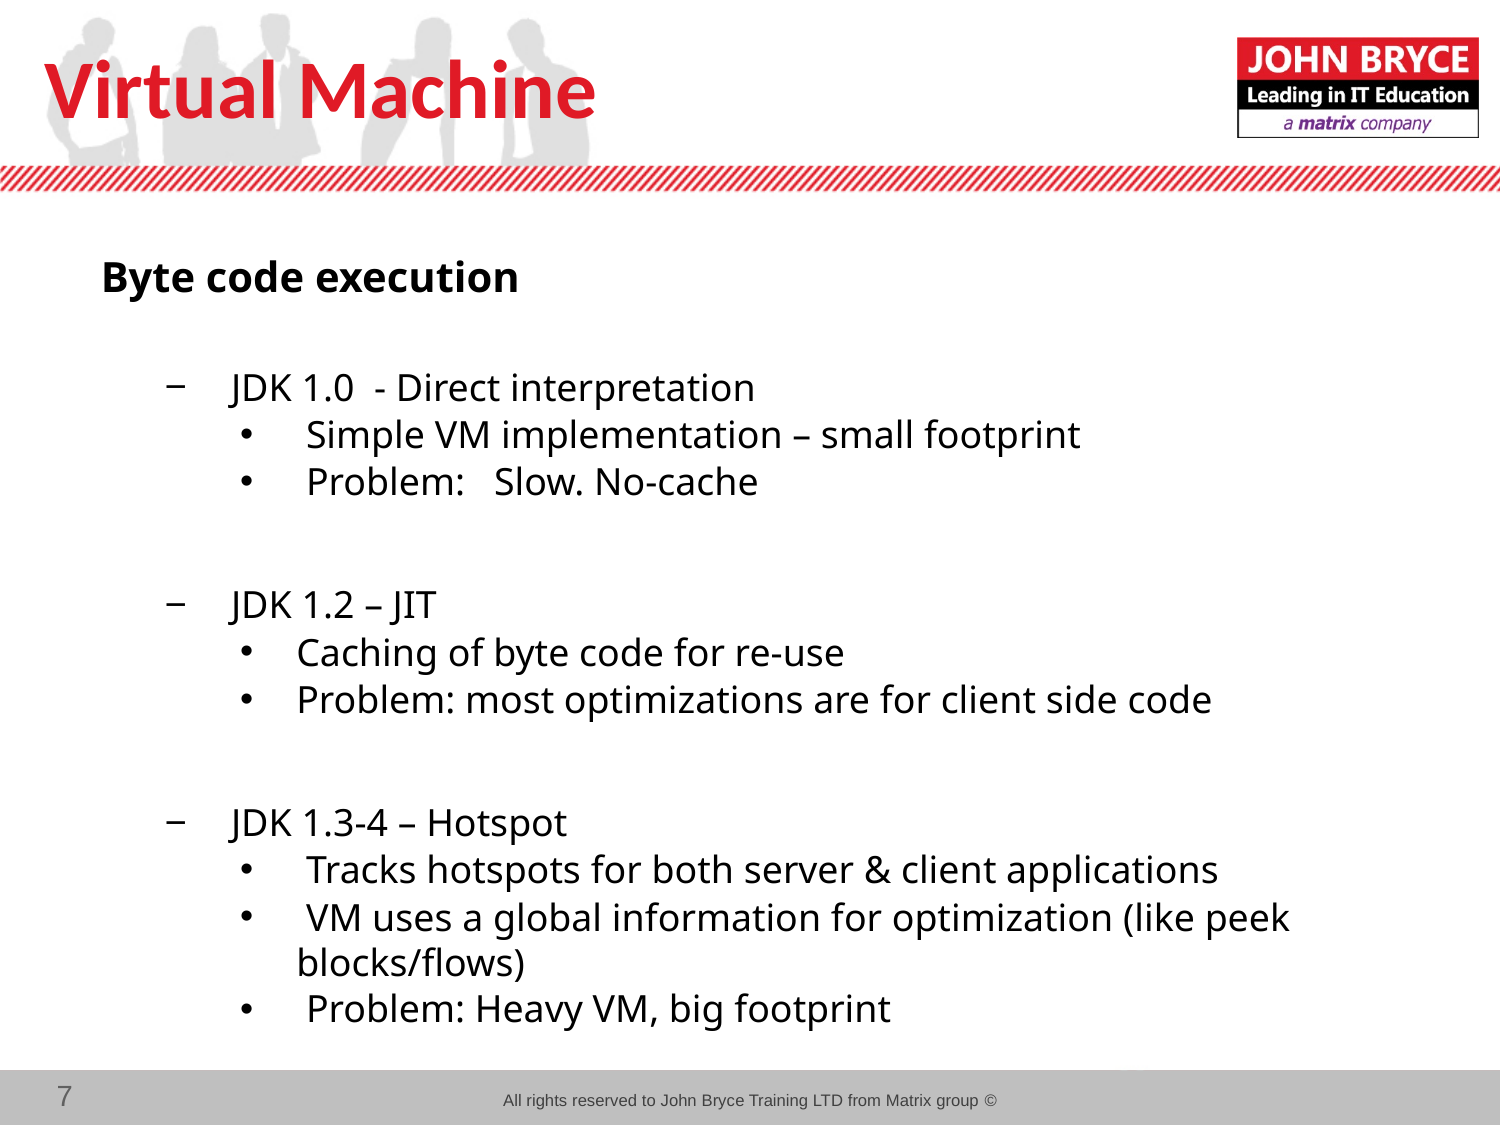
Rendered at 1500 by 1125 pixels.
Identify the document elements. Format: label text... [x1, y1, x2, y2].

title Virtual Machine [29, 21, 1235, 150]
picture [0, 0, 1500, 1070]
list Byte code execution JDK 1.0 - Direct interpretation Simple VM implementation – small footprint Problem: Slow. No-cache JDK 1.2 – JIT Caching of byte code for re-use Problem: most optimizations are for client side code JDK 1.3-4 – Hotspot Tracks hotspots for both server & client applications VM uses a global information for optimization (like peek blocks/flows) Problem: Heavy VM, big footprint [75, 243, 1425, 1047]
